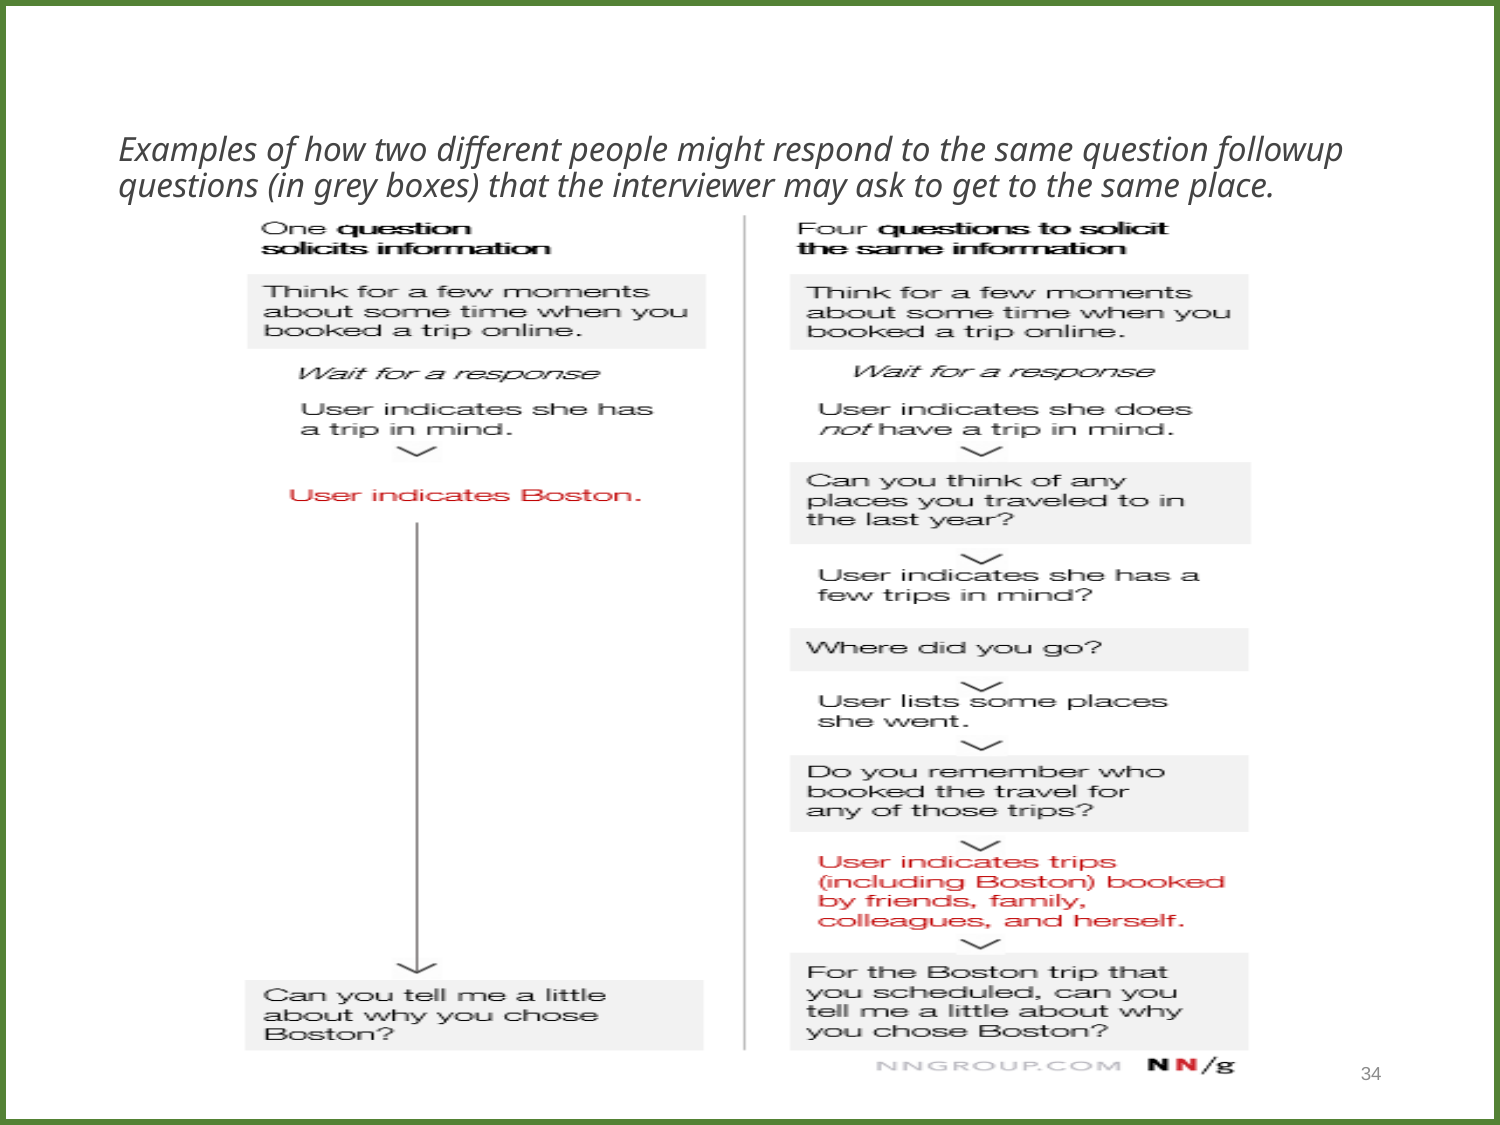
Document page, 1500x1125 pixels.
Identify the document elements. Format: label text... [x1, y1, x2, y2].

slide_number 34 [1059, 1042, 1397, 1103]
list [206, 208, 1282, 1083]
title Examples of how two different people might respond to the same question followup questions (in grey boxes) that the interviewer may ask to get to the same place. [103, 59, 1424, 278]
